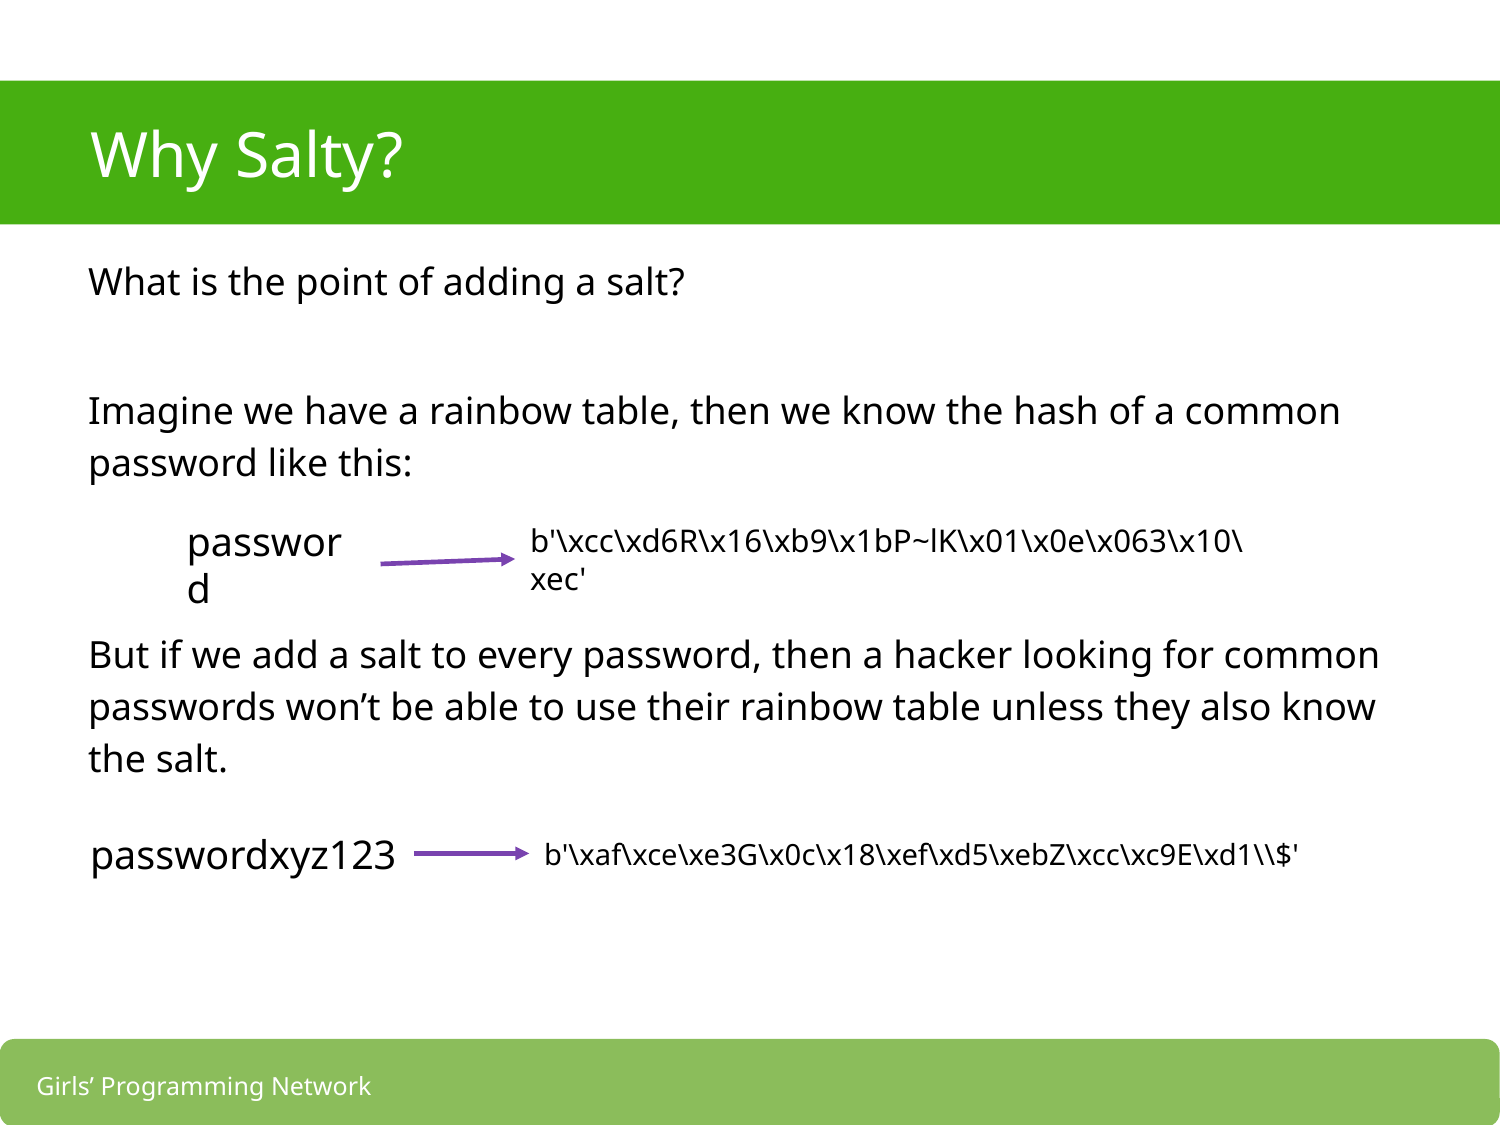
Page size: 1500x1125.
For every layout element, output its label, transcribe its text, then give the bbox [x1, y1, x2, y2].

title Why Salty? [75, 80, 1425, 225]
text_box passwordxyz123 [75, 814, 414, 893]
list What is the point of adding a salt? Imagine we have a rainbow table, then we know the hash of a common password like this: But if we add a salt to every password, then a hacker looking for common passwords won’t be able to use their rainbow table unless they also know the salt. [73, 236, 1423, 1027]
text_box b'\xaf\xce\xe3G\x0c\x18\xef\xd5\xebZ\xcc\xc9E\xd1\\$' [529, 820, 1328, 886]
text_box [171, 501, 1314, 581]
